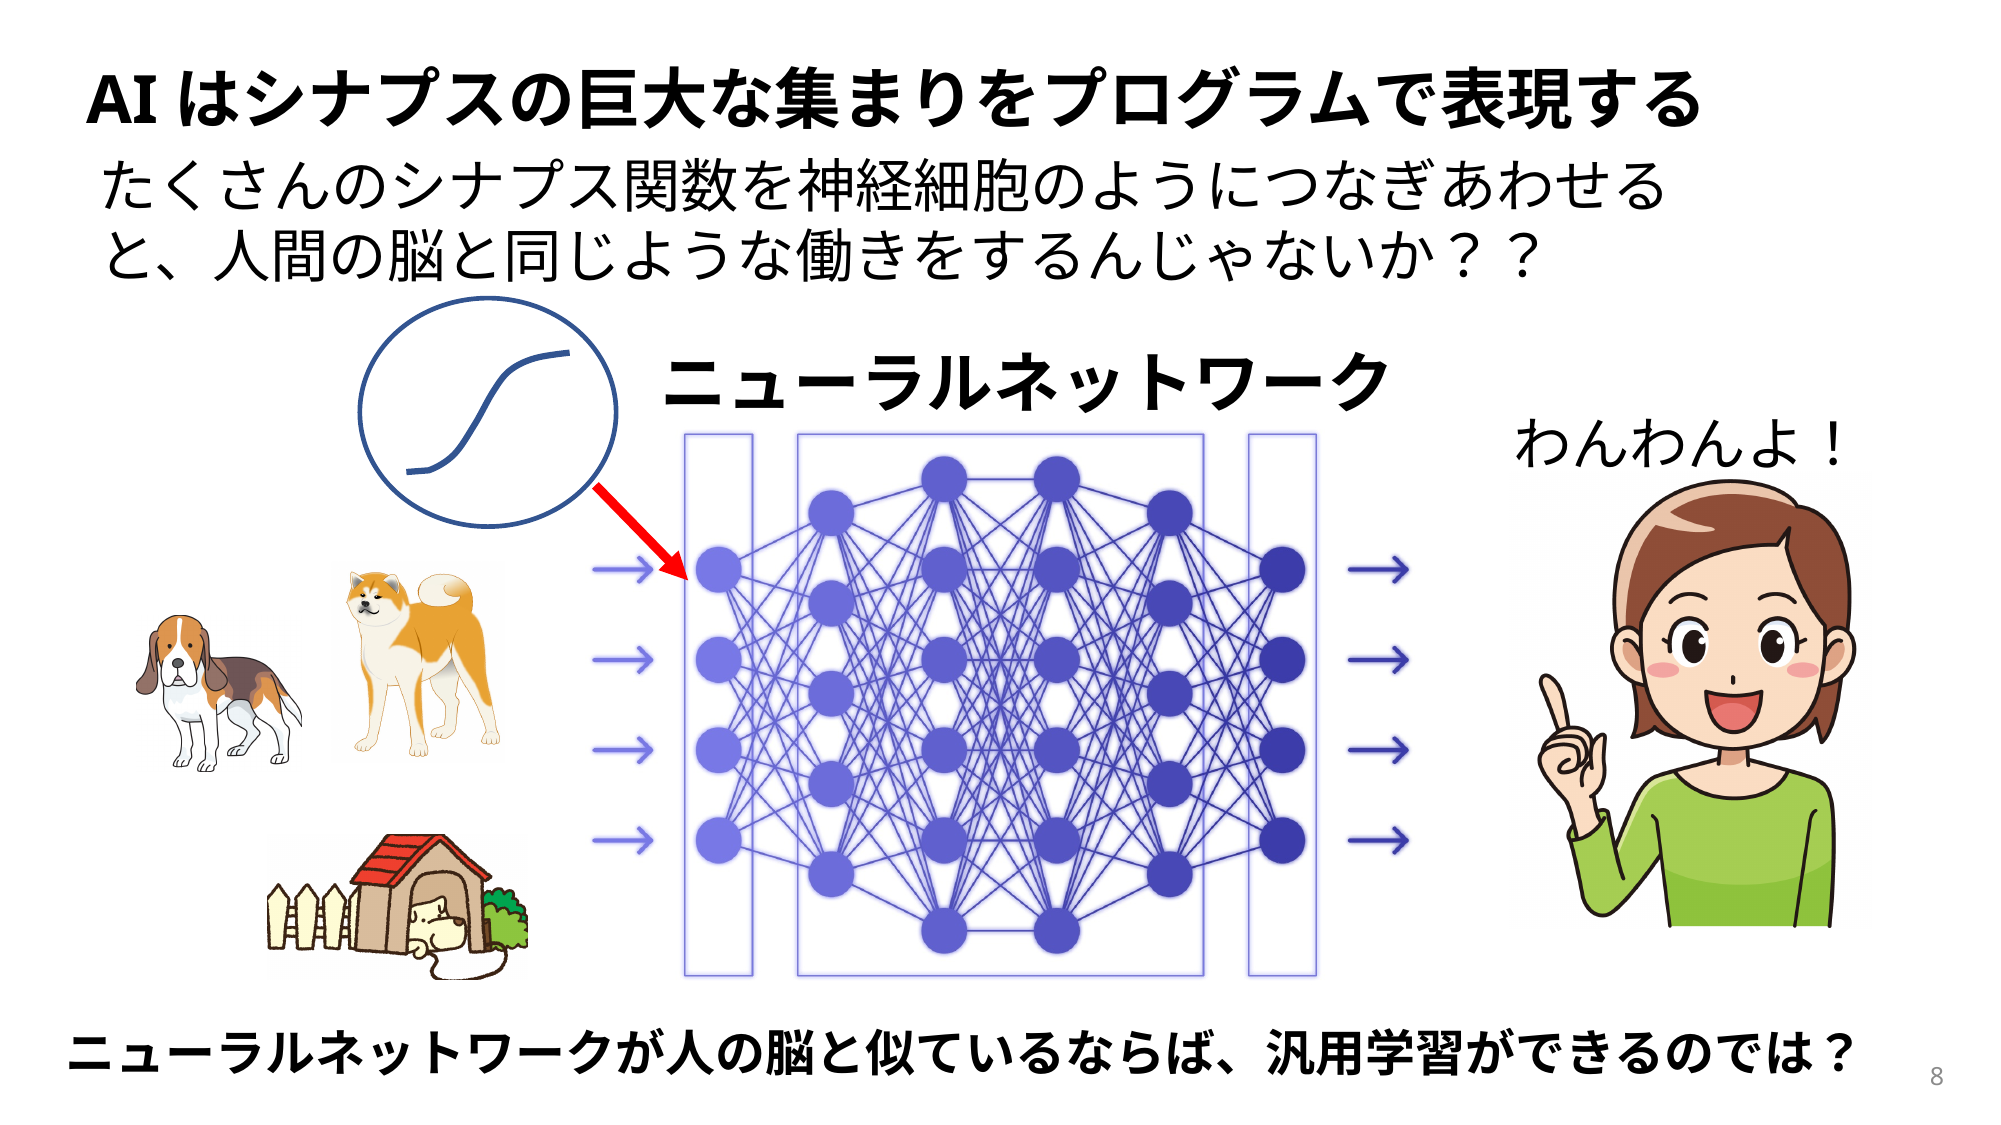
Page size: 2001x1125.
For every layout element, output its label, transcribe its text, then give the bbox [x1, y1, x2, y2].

picture [549, 366, 1451, 1043]
text_box AIはシナプスの巨大な集まりをプログラムで表現する [71, 49, 1723, 145]
picture [136, 615, 302, 772]
text_box たくさんのシナプス関数を神経細胞のようにつなぎあわせると、人間の脳と同じような働きをするんじゃないか？？ [83, 141, 1721, 297]
picture [267, 834, 528, 980]
picture [331, 561, 505, 763]
text_box わんわんよ！ [1498, 399, 1878, 485]
text_box [358, 297, 607, 528]
text_box ニューラルネットワークが人の脳と似ているならば、汎用学習ができるのでは？ [50, 1014, 1880, 1090]
picture [1509, 471, 1872, 929]
text_box ニューラルネットワーク [645, 333, 1410, 366]
slide_number 8 [1509, 1047, 1960, 1107]
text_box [595, 485, 689, 581]
